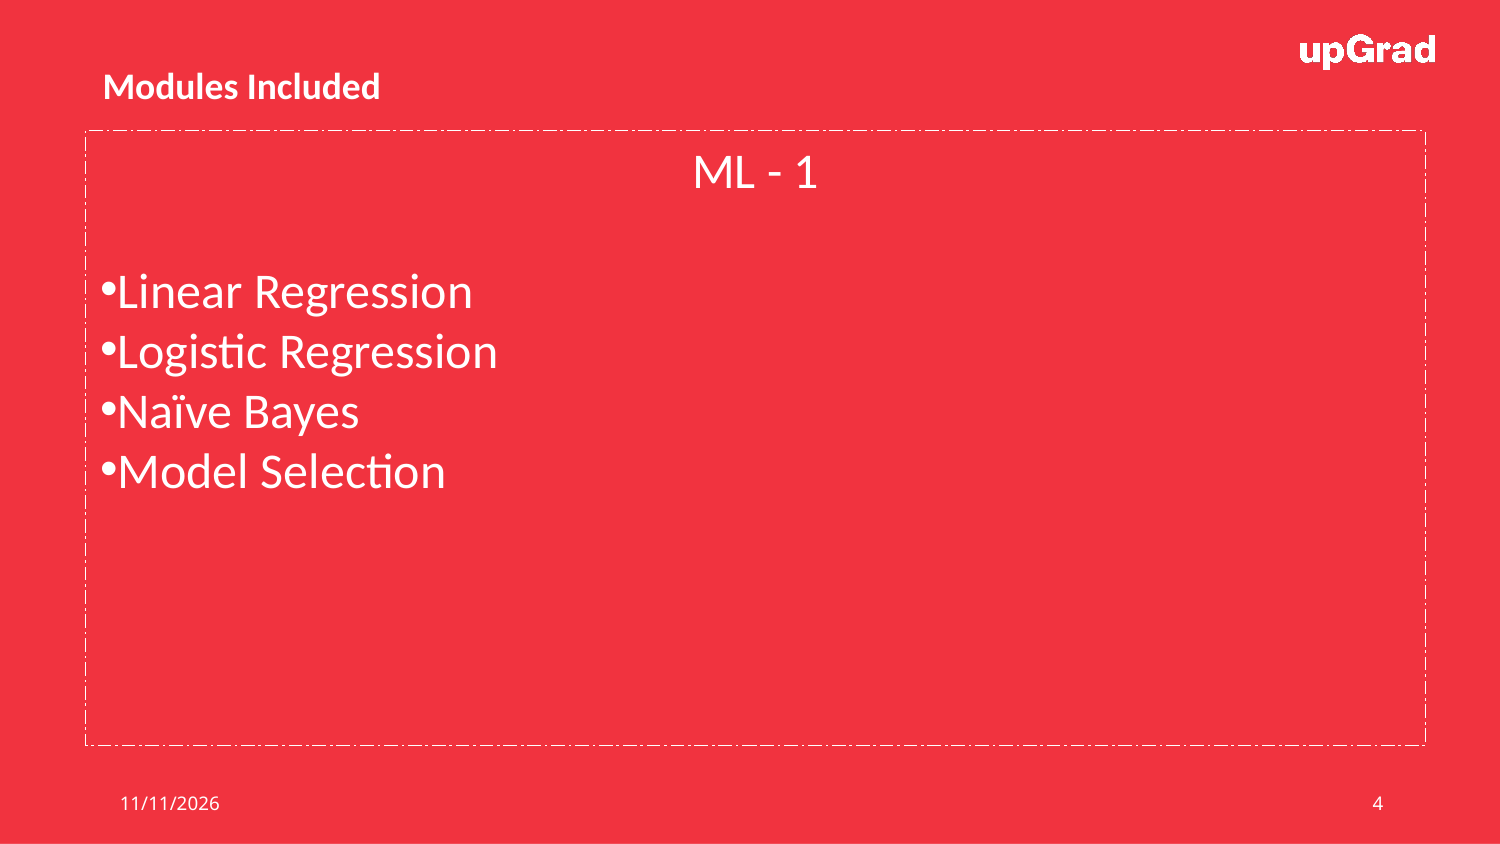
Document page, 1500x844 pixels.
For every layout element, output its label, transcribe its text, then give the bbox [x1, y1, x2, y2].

slide_number 4 [1060, 782, 1399, 827]
text_box Modules Included [85, 54, 399, 115]
text_box ML - 1 Linear Regression Logistic Regression Naïve Bayes Model Selection [85, 130, 1426, 746]
picture [1300, 34, 1435, 70]
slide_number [104, 782, 443, 827]
